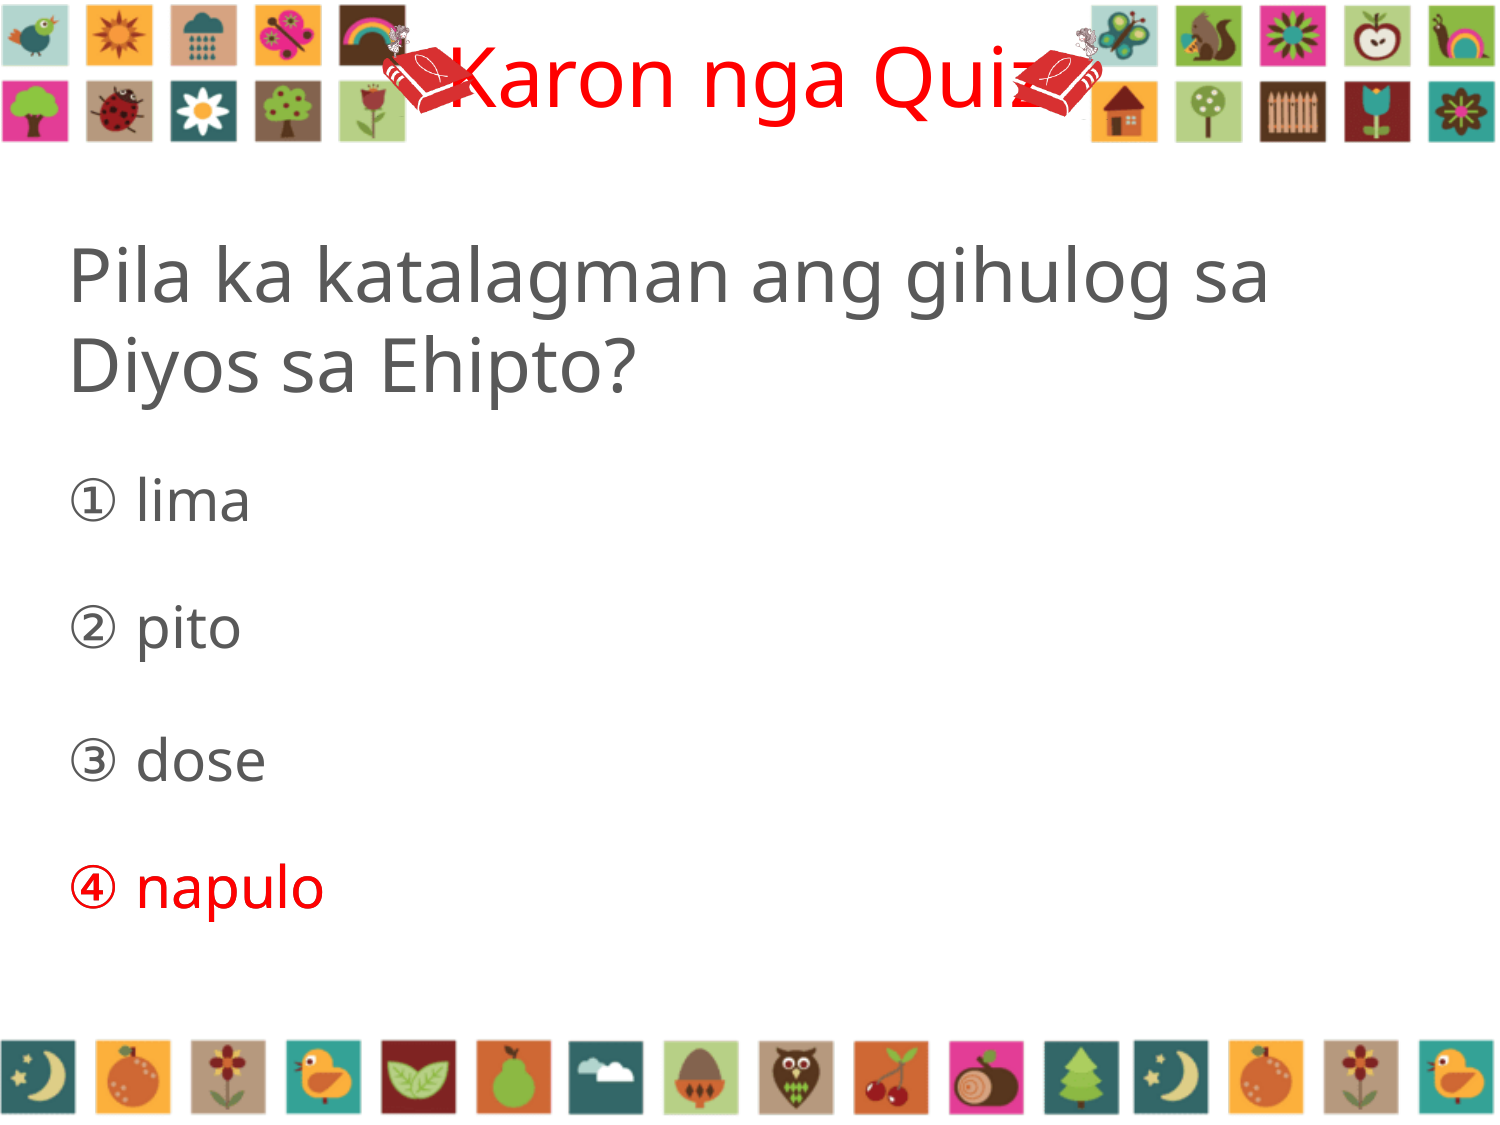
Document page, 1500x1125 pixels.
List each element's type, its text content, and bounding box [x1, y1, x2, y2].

text_box ② pito [53, 582, 1436, 668]
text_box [0, 1028, 1500, 1118]
text_box ① lima [53, 456, 1436, 541]
text_box ④ napulo [53, 842, 1483, 928]
text_box Karon nga Quiz [425, 16, 1078, 131]
text_box Pila ka katalagman ang gihulog sa Diyos sa Ehipto? [53, 219, 1436, 415]
picture [0, 3, 507, 150]
picture [981, 3, 1500, 150]
text_box ③ dose [53, 716, 1483, 801]
